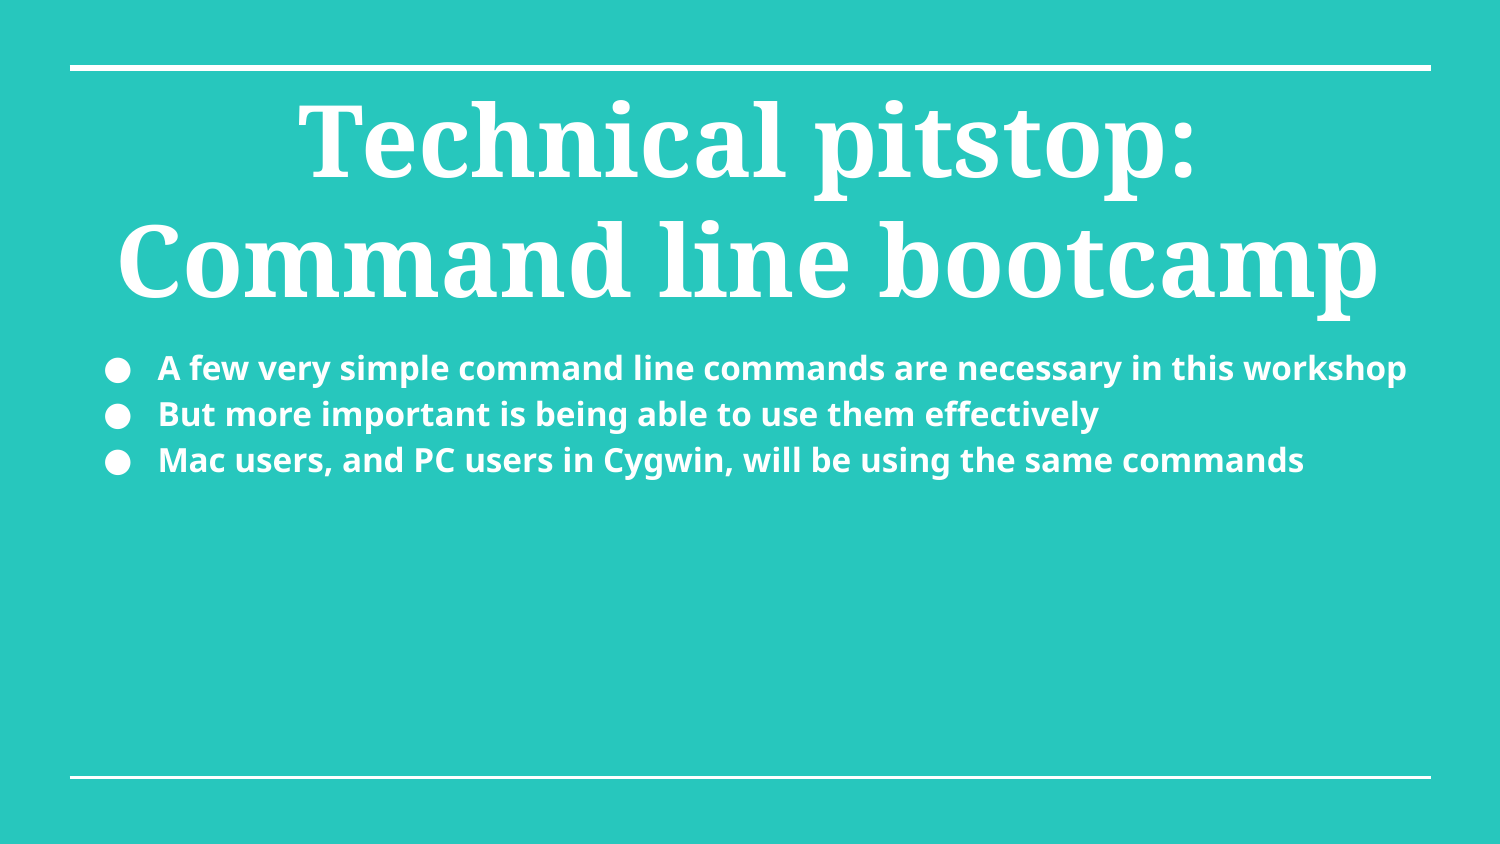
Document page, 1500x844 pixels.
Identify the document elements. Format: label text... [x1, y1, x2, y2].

text_box A few very simple command line commands are necessary in this workshop But more important is being able to use them effectively Mac users, and PC users in Cygwin, will be using the same commands [67, 326, 1431, 805]
title Technical pitstop: Command line bootcamp [68, 96, 1430, 299]
